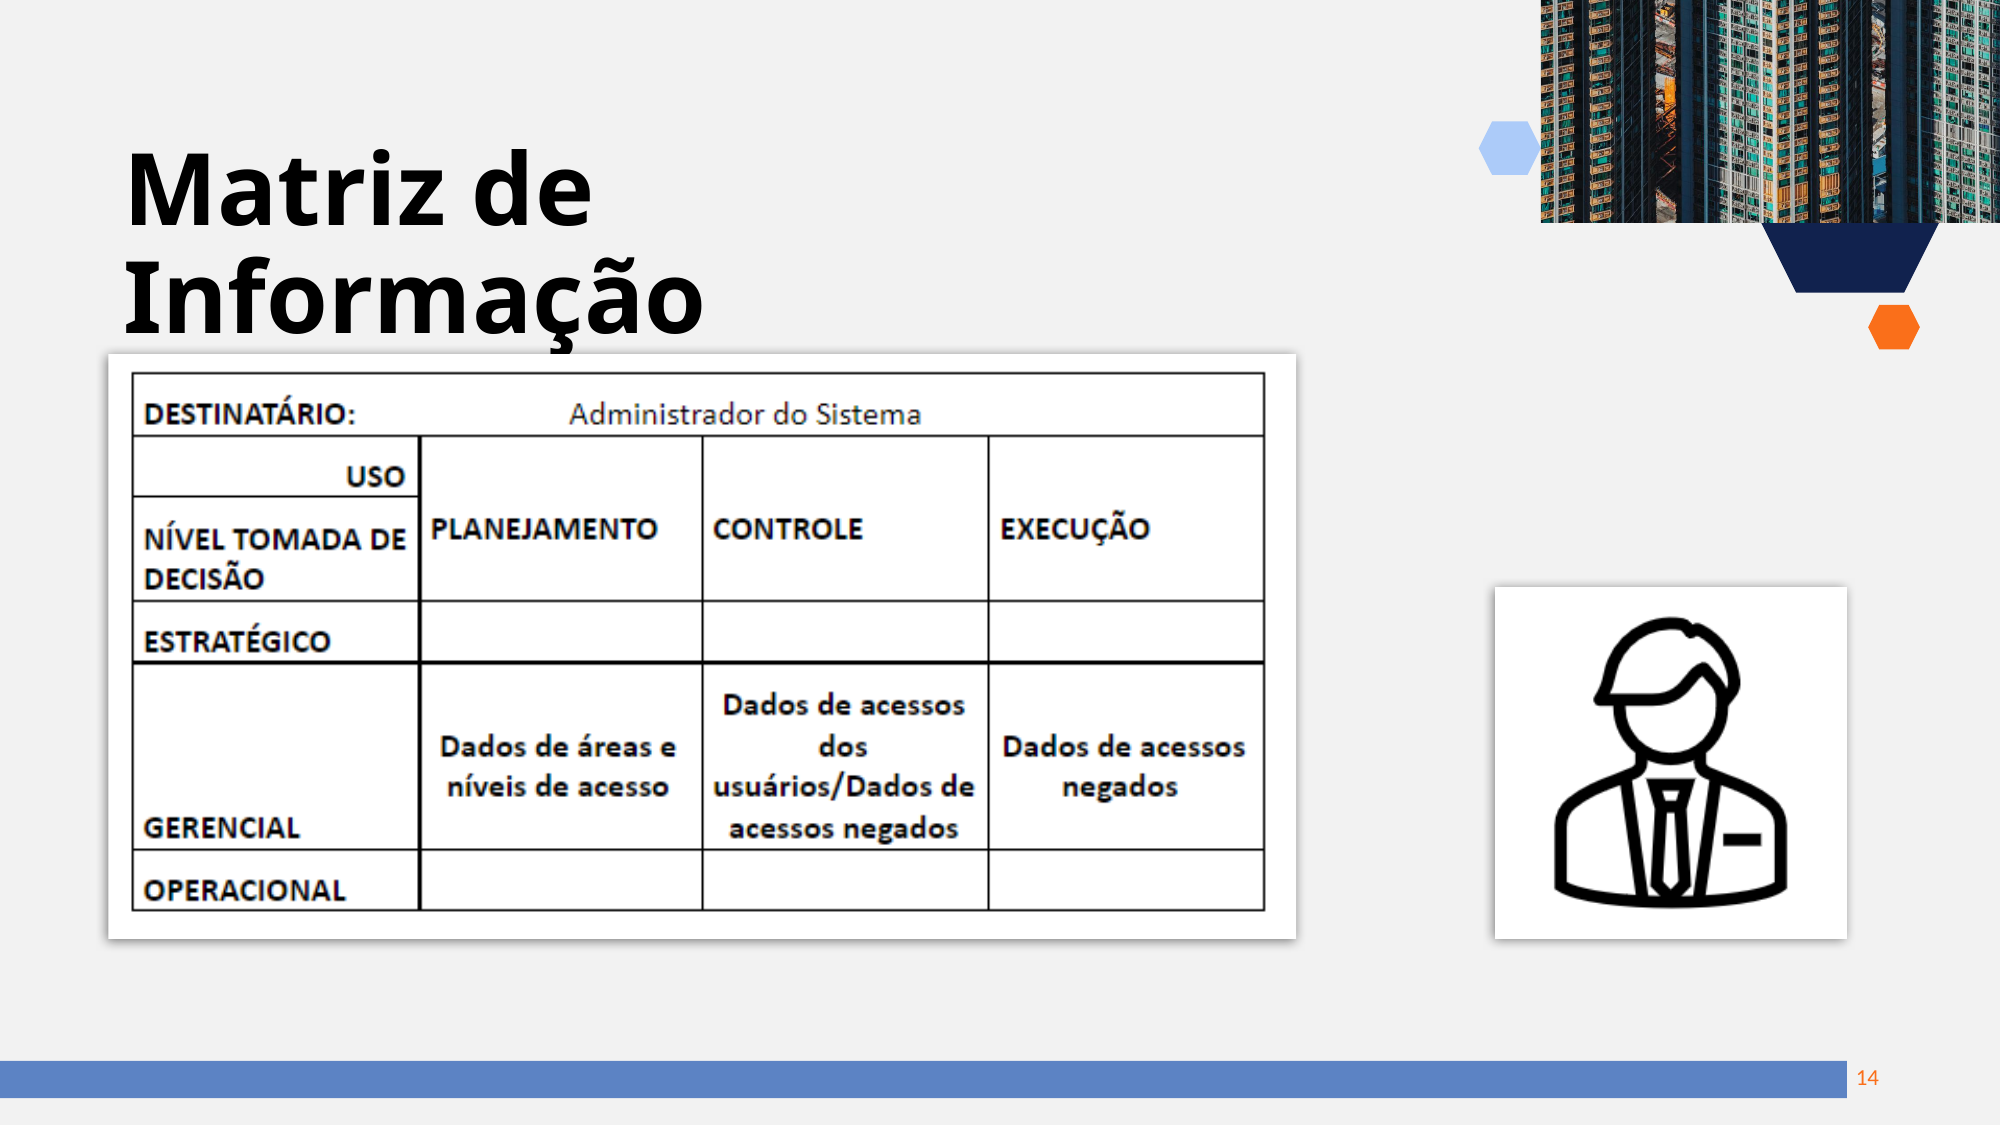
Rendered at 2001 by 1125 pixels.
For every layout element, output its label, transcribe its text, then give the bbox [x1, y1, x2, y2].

text_box [0, 1060, 1847, 1099]
picture [1494, 586, 1847, 939]
picture [107, 353, 1297, 939]
picture [1540, 0, 2000, 223]
title Matriz de Informação [108, 132, 1113, 269]
